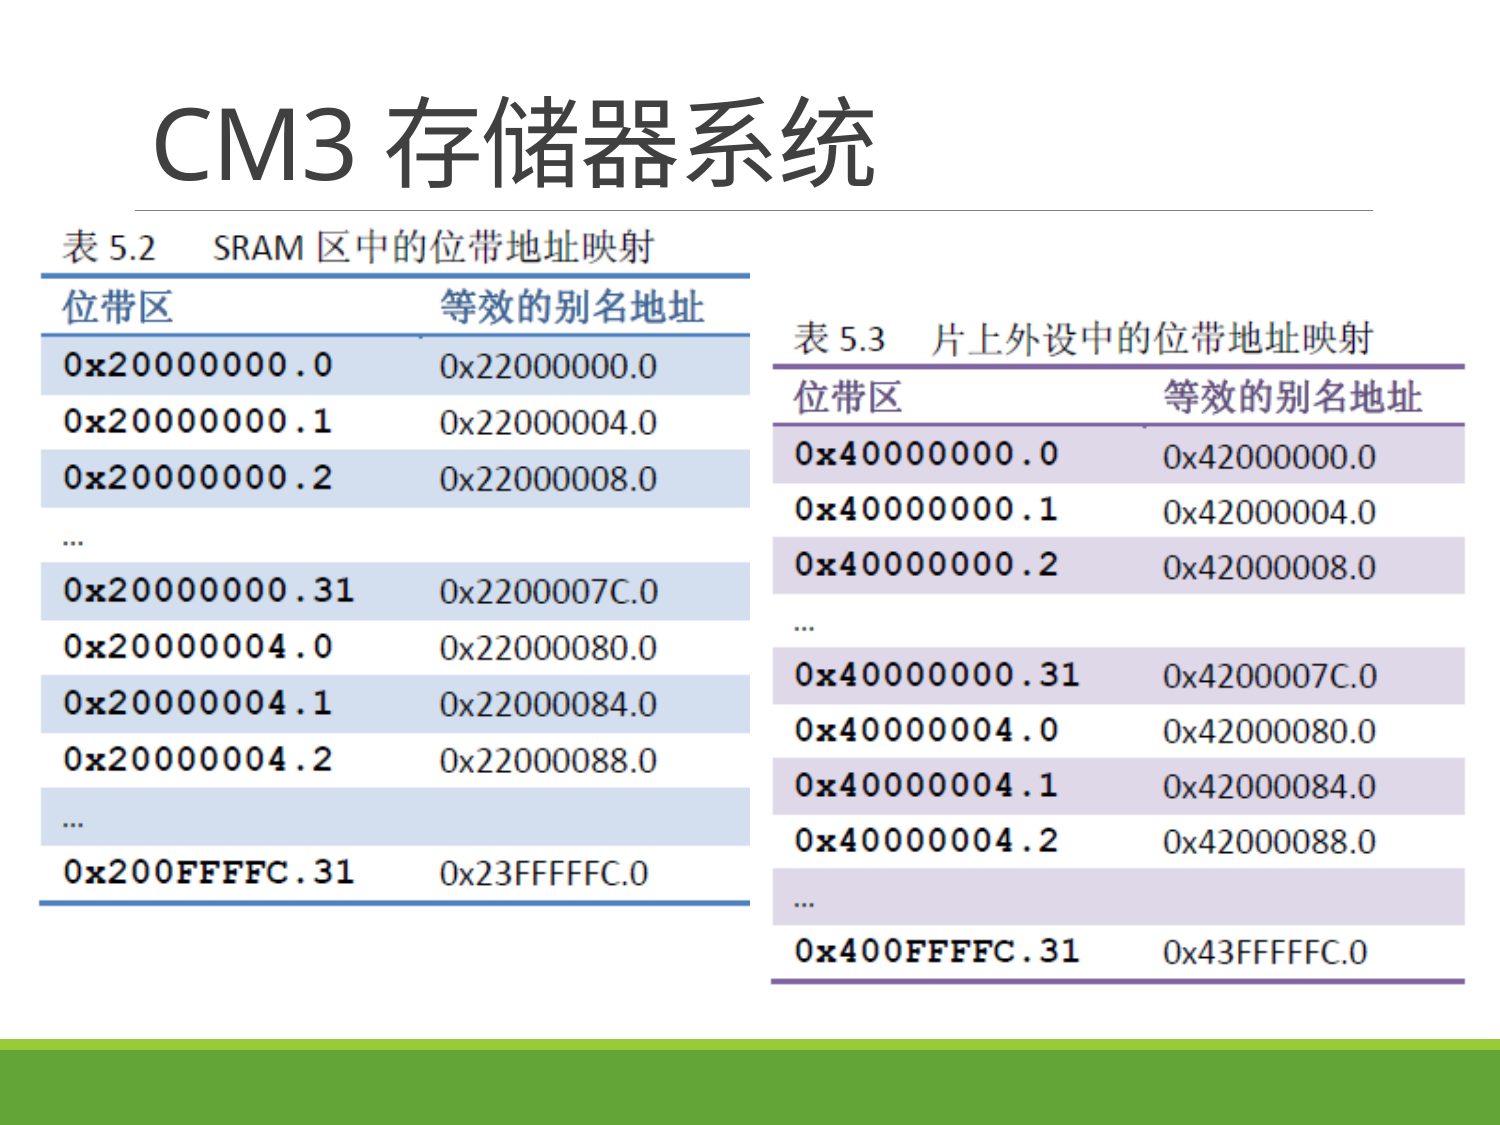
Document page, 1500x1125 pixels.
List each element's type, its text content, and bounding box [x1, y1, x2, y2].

picture [753, 309, 1469, 992]
picture [16, 219, 751, 911]
title CM3存储器系统 [135, 47, 1373, 209]
